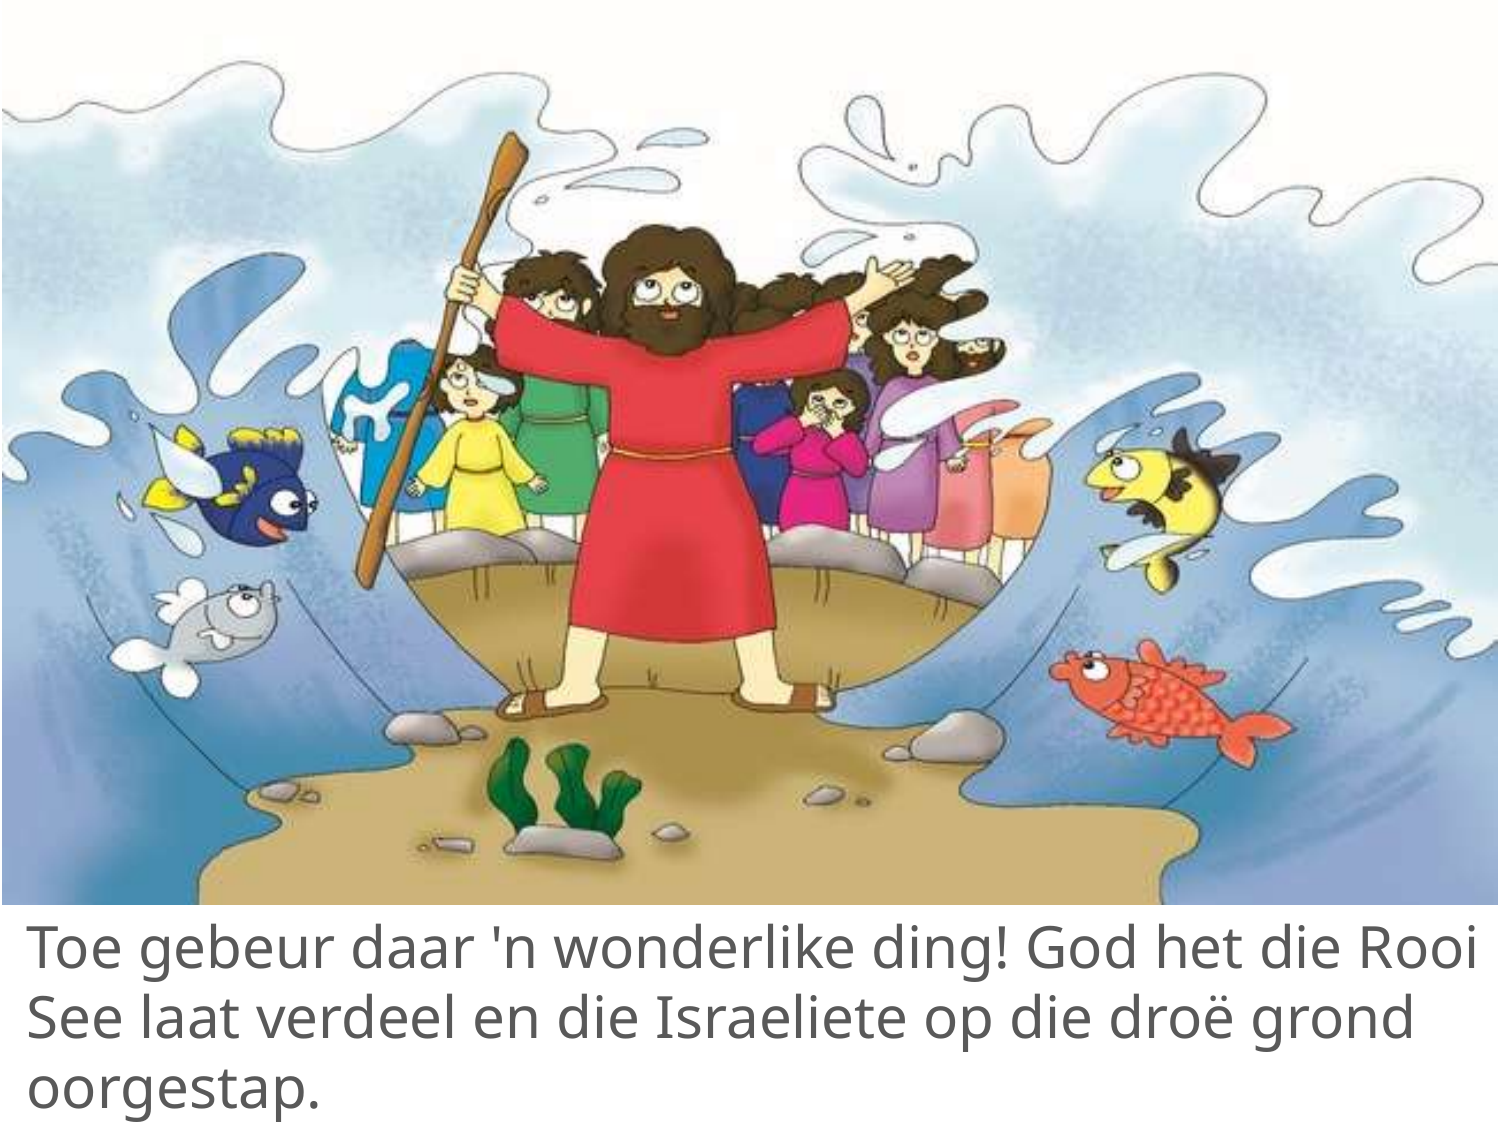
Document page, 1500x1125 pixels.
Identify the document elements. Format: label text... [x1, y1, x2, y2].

picture [2, 0, 1498, 906]
text_box Toe gebeur daar 'n wonderlike ding! God het die Rooi See laat verdeel en die Israeliete op die droë grond oorgestap. [11, 913, 1498, 1125]
